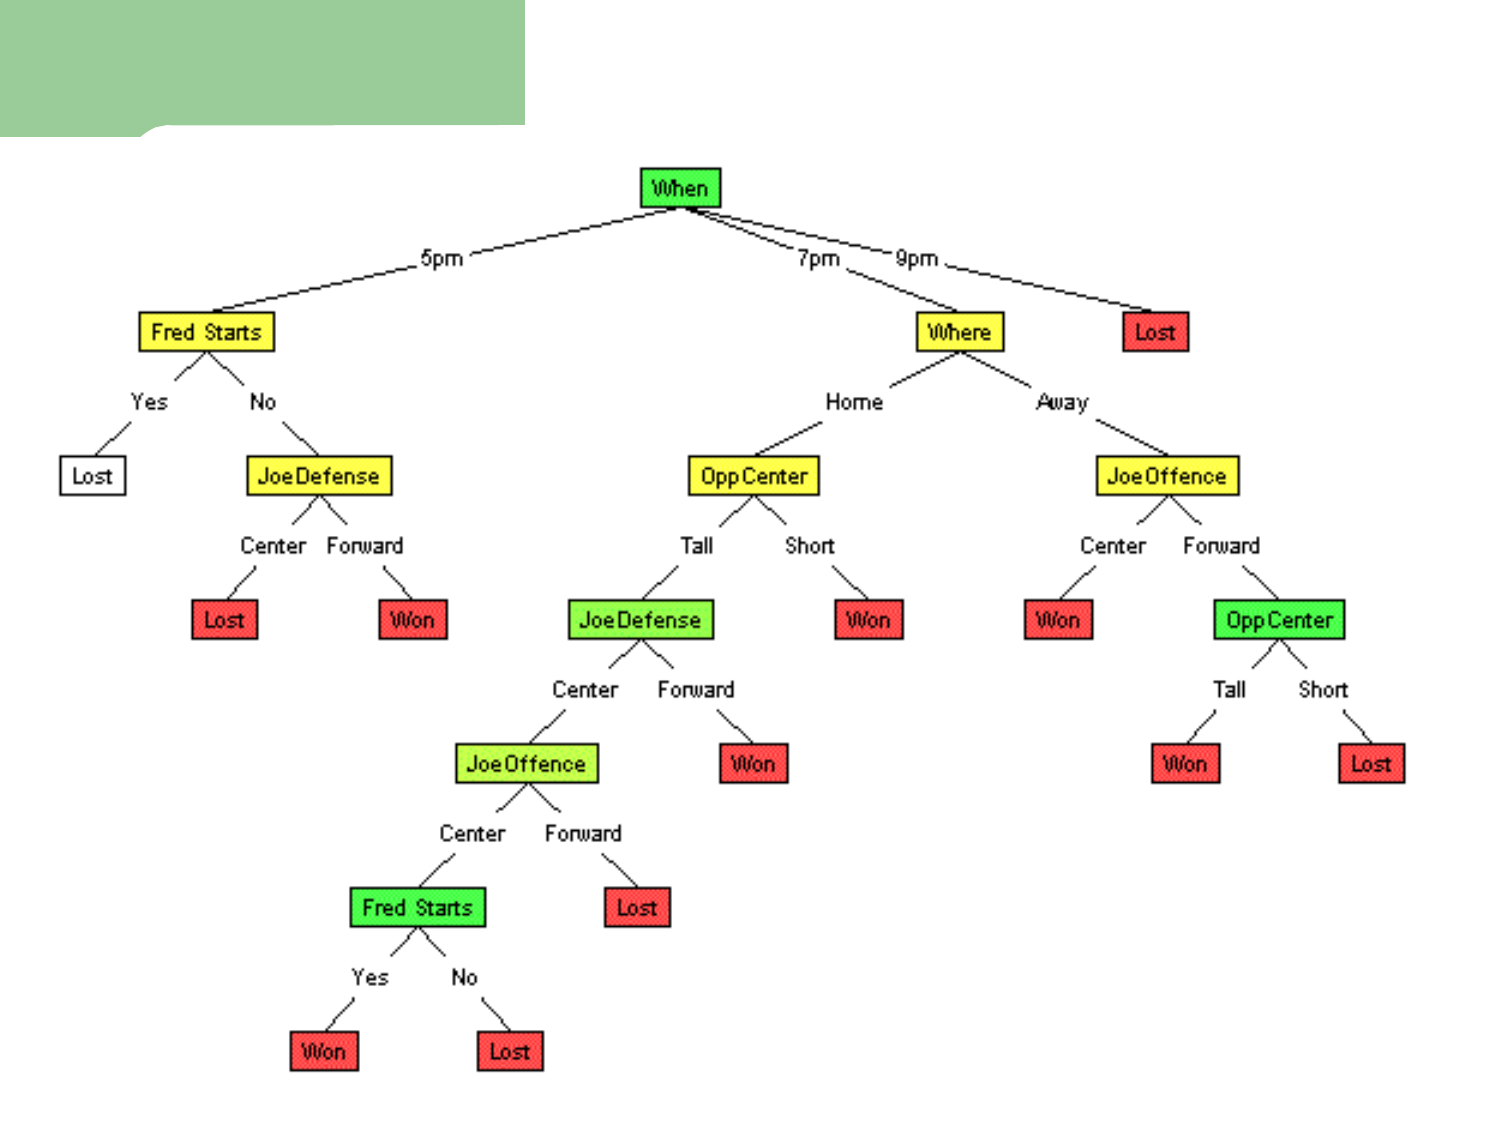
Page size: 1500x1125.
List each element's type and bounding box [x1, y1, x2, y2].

picture [0, 136, 1471, 1125]
